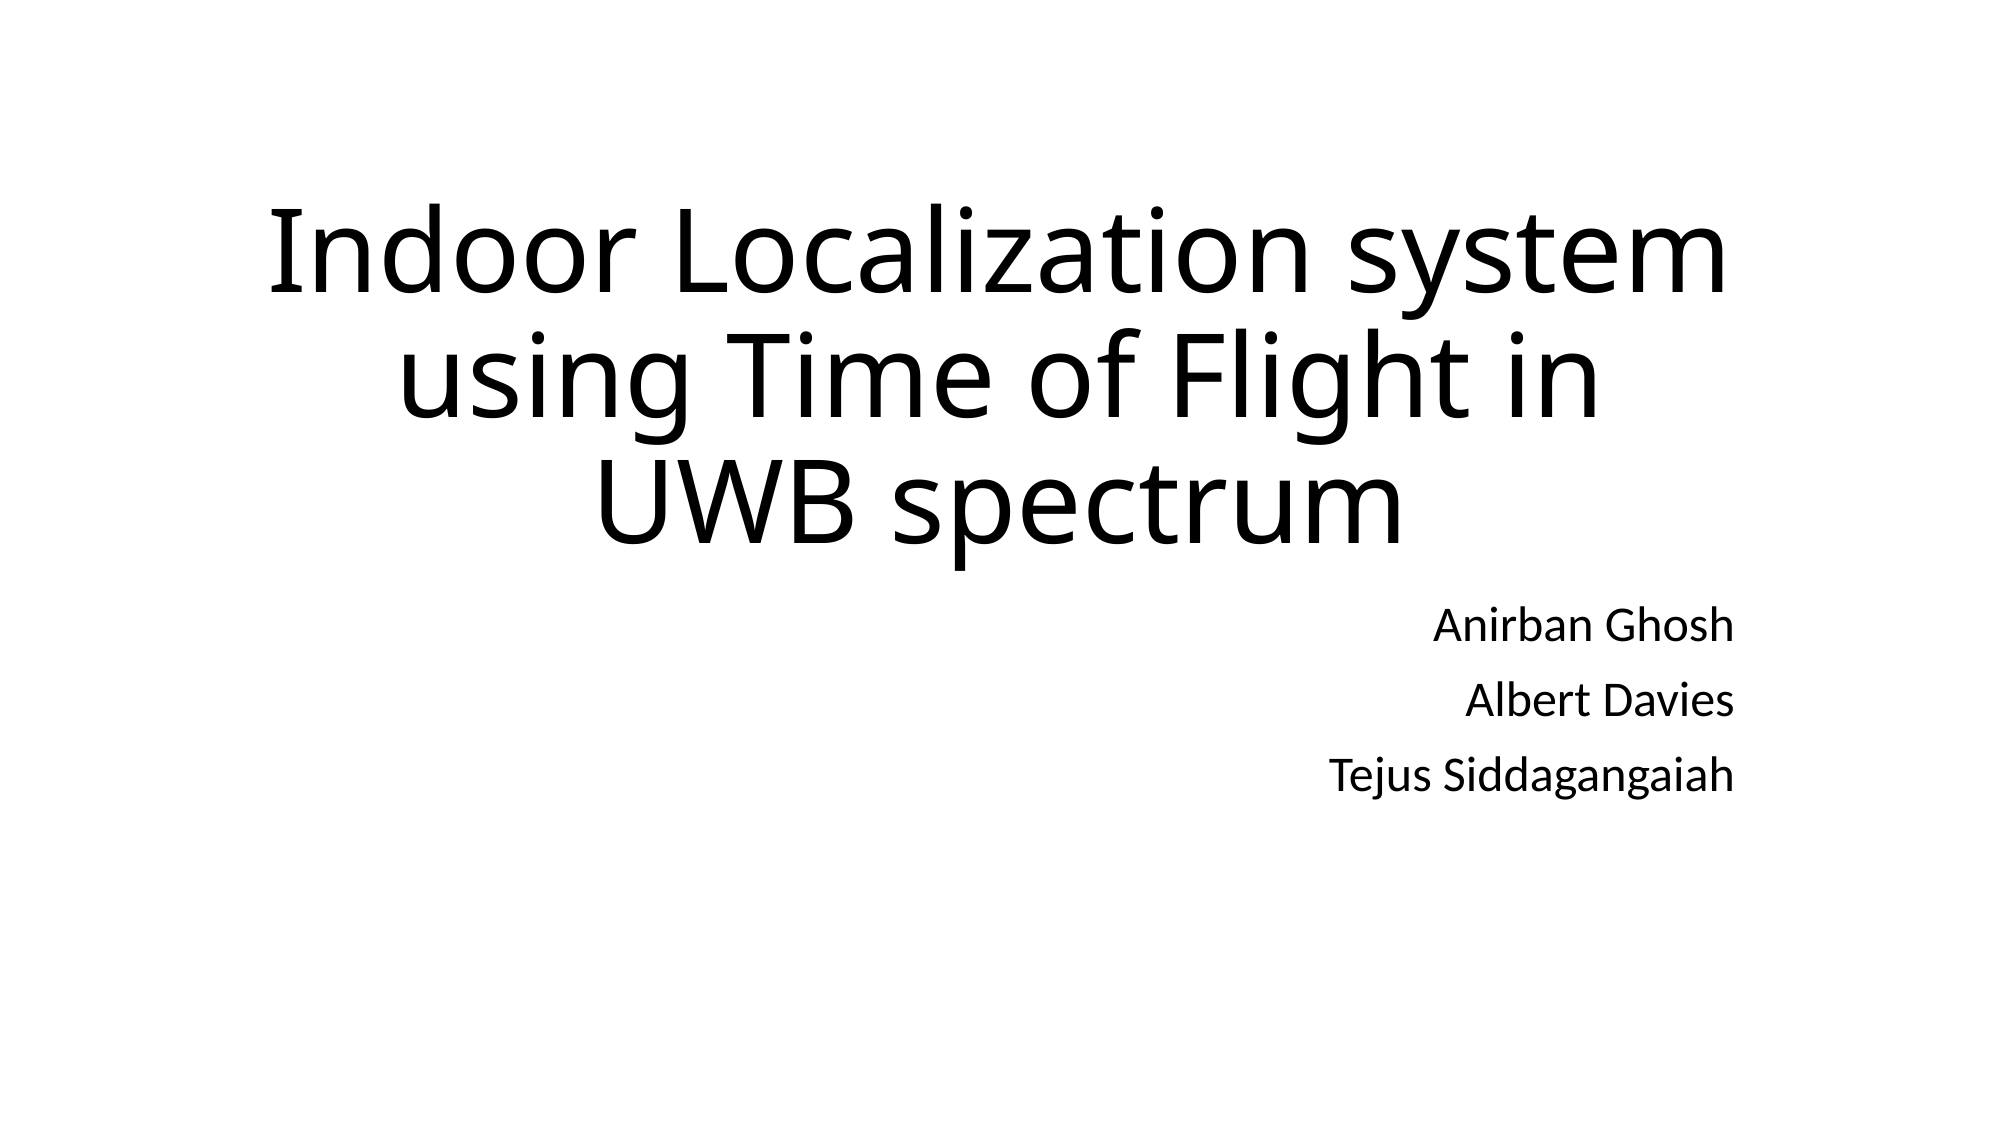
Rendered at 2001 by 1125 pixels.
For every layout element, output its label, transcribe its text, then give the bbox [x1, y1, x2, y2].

title Indoor Localization system using Time of Flight in UWB spectrum [249, 184, 1750, 576]
subtitle Anirban Ghosh Albert Davies Tejus Siddagangaiah [249, 590, 1750, 863]
